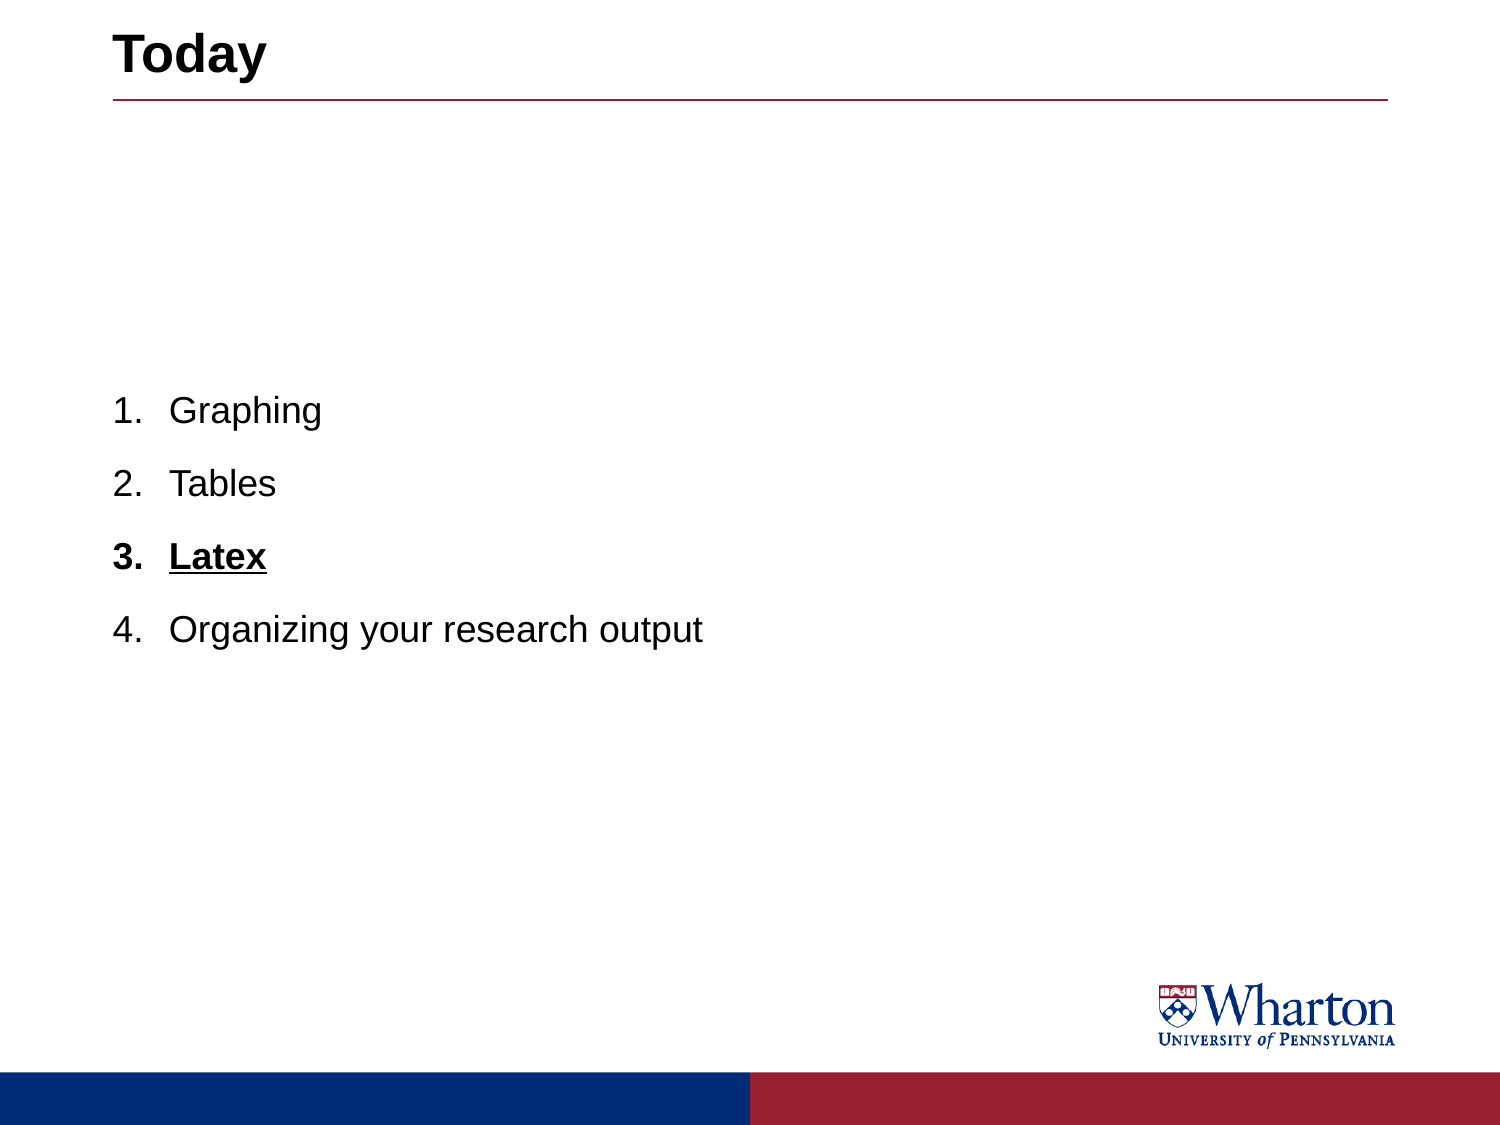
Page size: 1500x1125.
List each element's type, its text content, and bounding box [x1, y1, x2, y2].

picture [1149, 972, 1403, 1060]
list Graphing Tables Latex Organizing your research output [112, 375, 1388, 938]
title Today [112, 9, 1388, 135]
